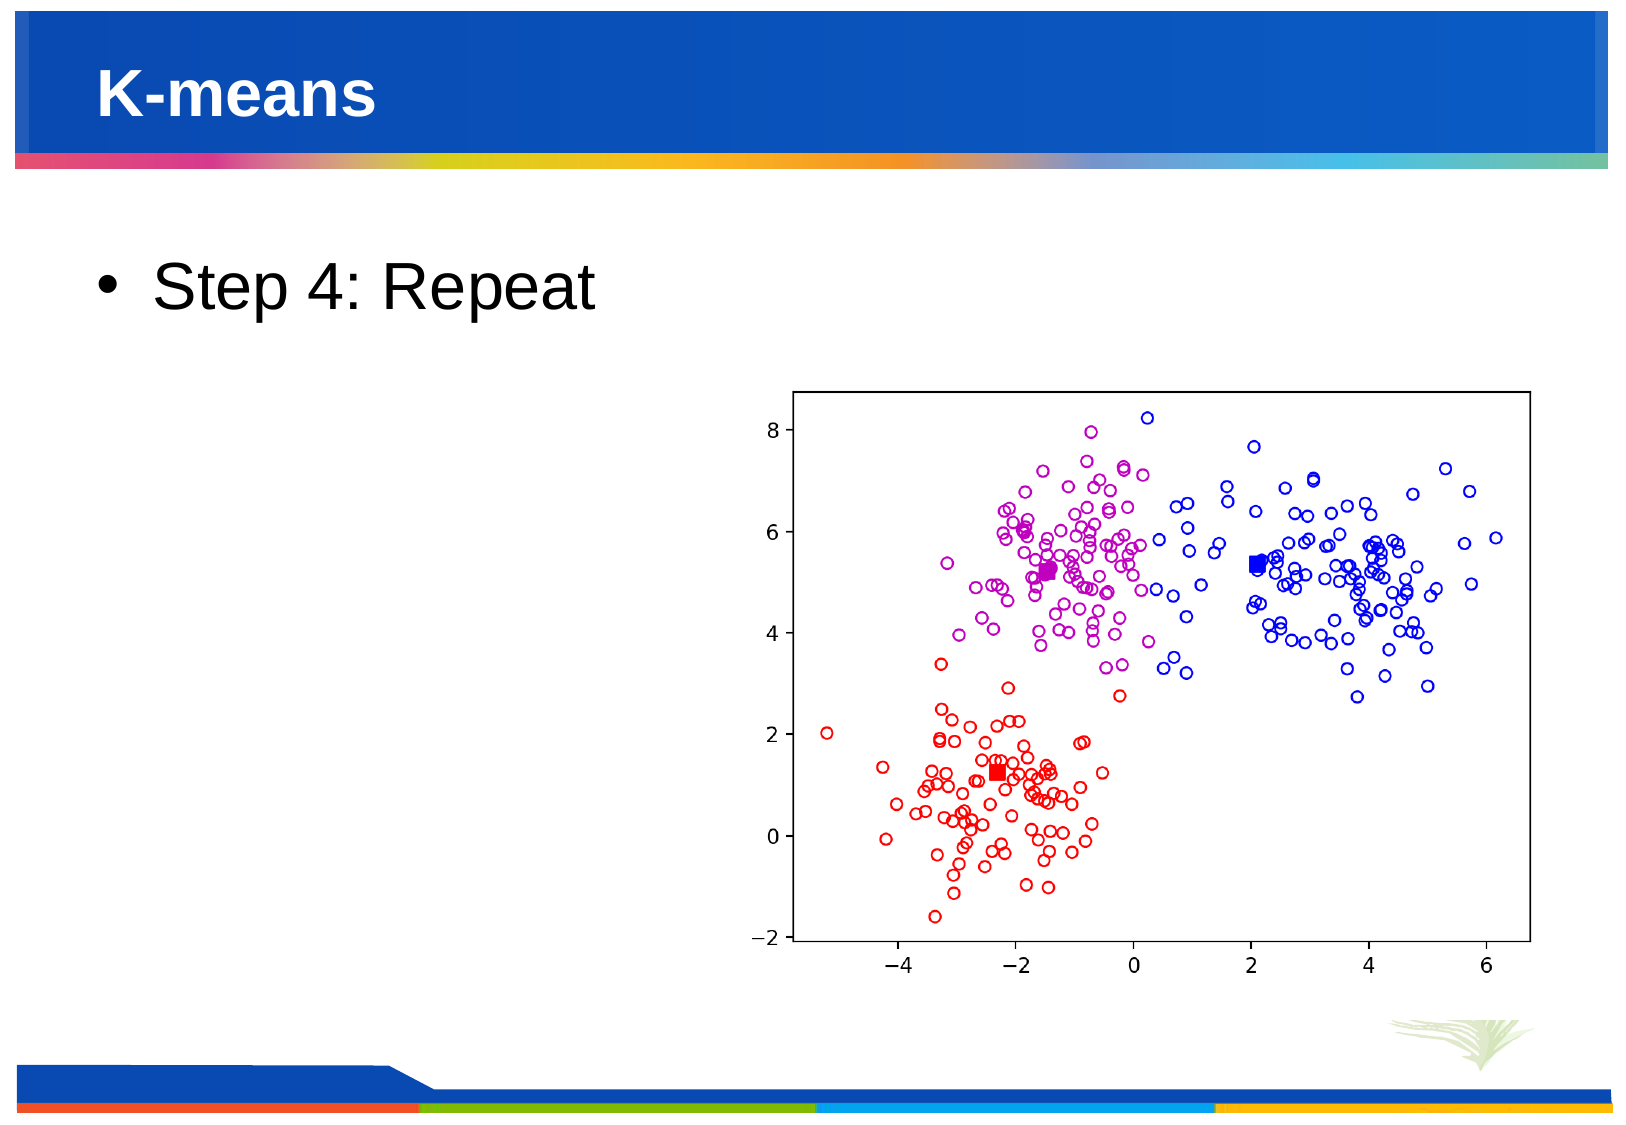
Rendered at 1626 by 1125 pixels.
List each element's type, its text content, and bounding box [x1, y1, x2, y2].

picture [15, 11, 1608, 169]
picture [17, 1104, 824, 1113]
list Step 4: Repeat [81, 235, 1544, 1013]
title K-means [81, 18, 1625, 162]
picture [1215, 1104, 1613, 1113]
picture [674, 306, 1625, 1020]
